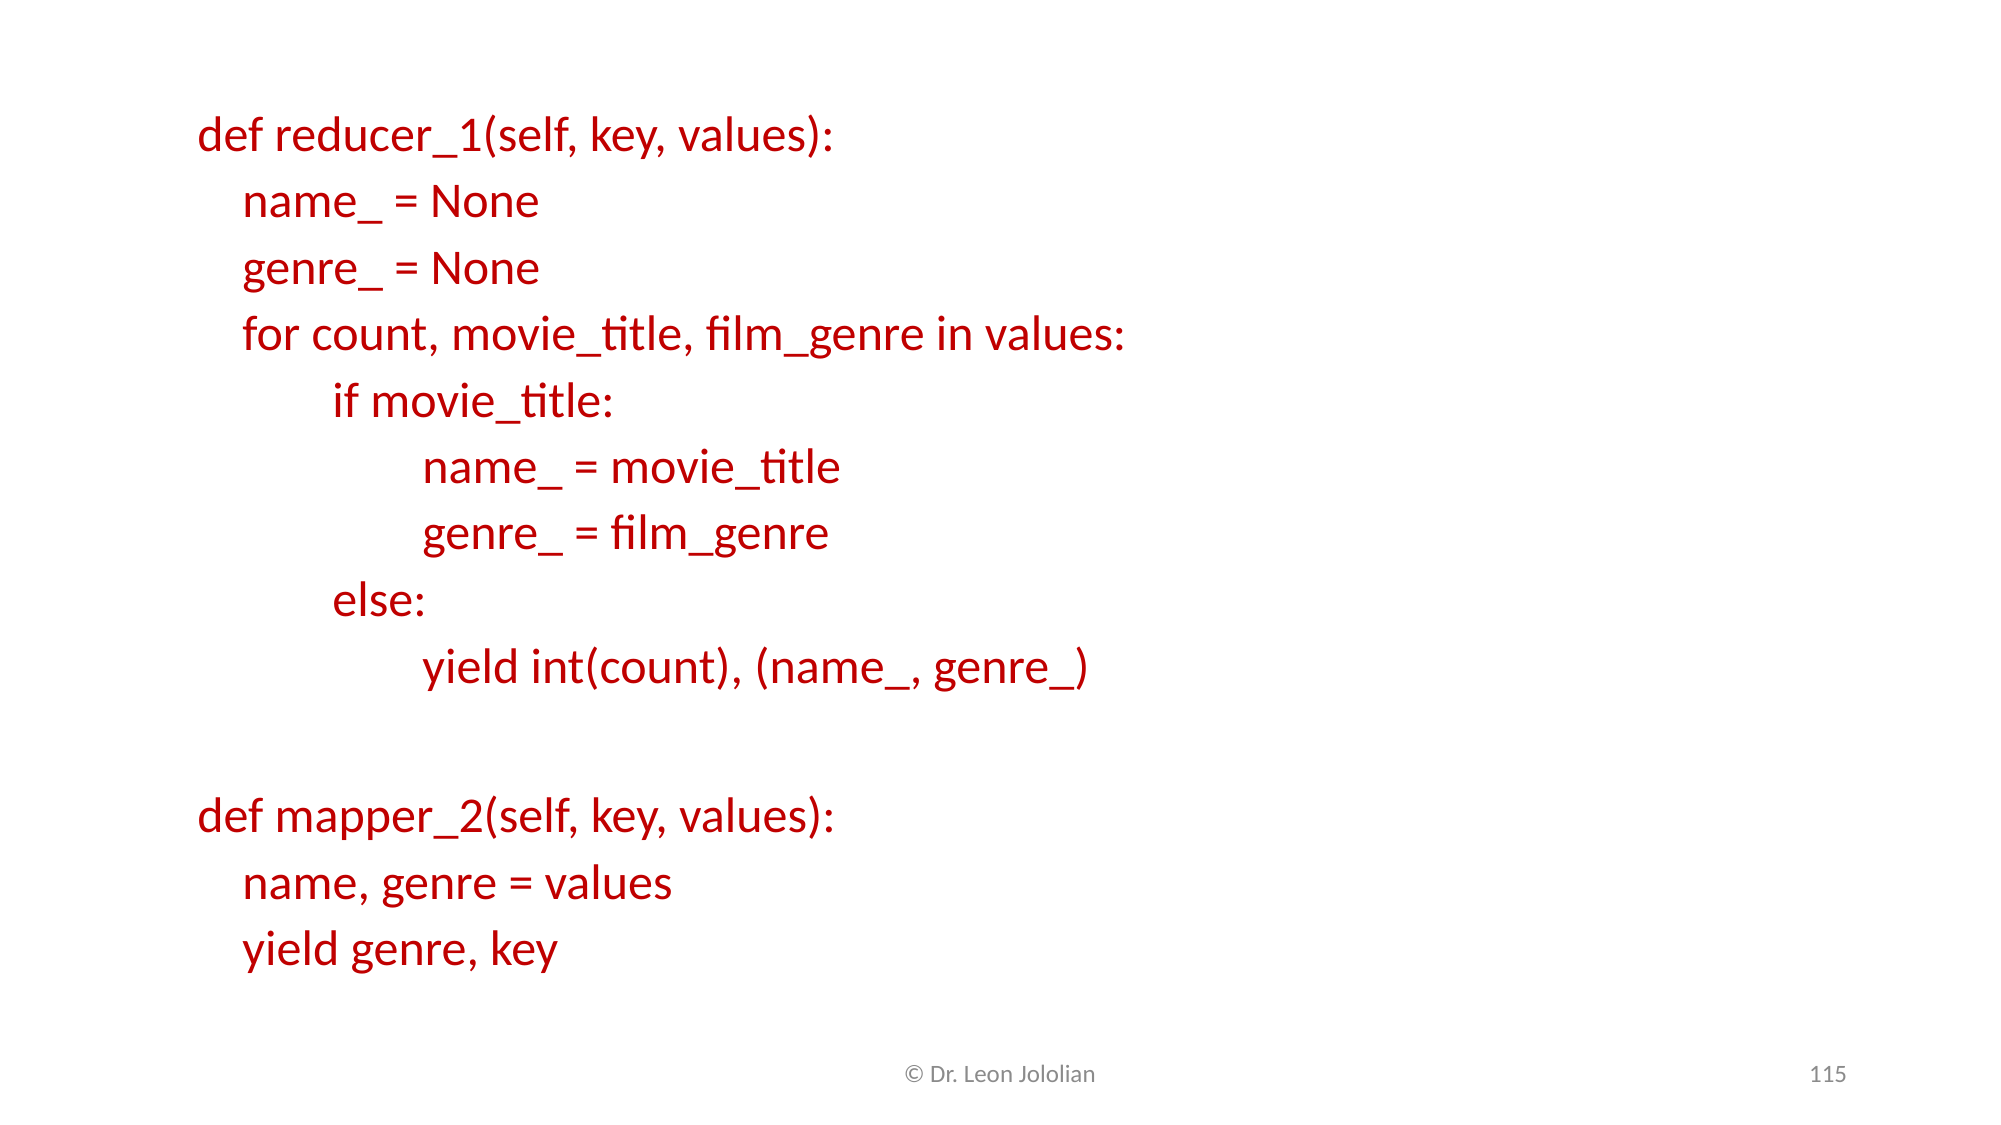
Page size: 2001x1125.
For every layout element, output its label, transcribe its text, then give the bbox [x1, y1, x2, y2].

footer © Dr. Leon Jololian [662, 1042, 1338, 1103]
slide_number 115 [1412, 1042, 1863, 1103]
list def reducer_1(self, key, values): name_ = None genre_ = None for count, movie_title, film_genre in values: if movie_title: name_ = movie_title genre_ = film_genre else: yield int(count), (name_, genre_) def mapper_2(self, key, values): name, genre = values yield genre, key [137, 100, 1863, 1043]
